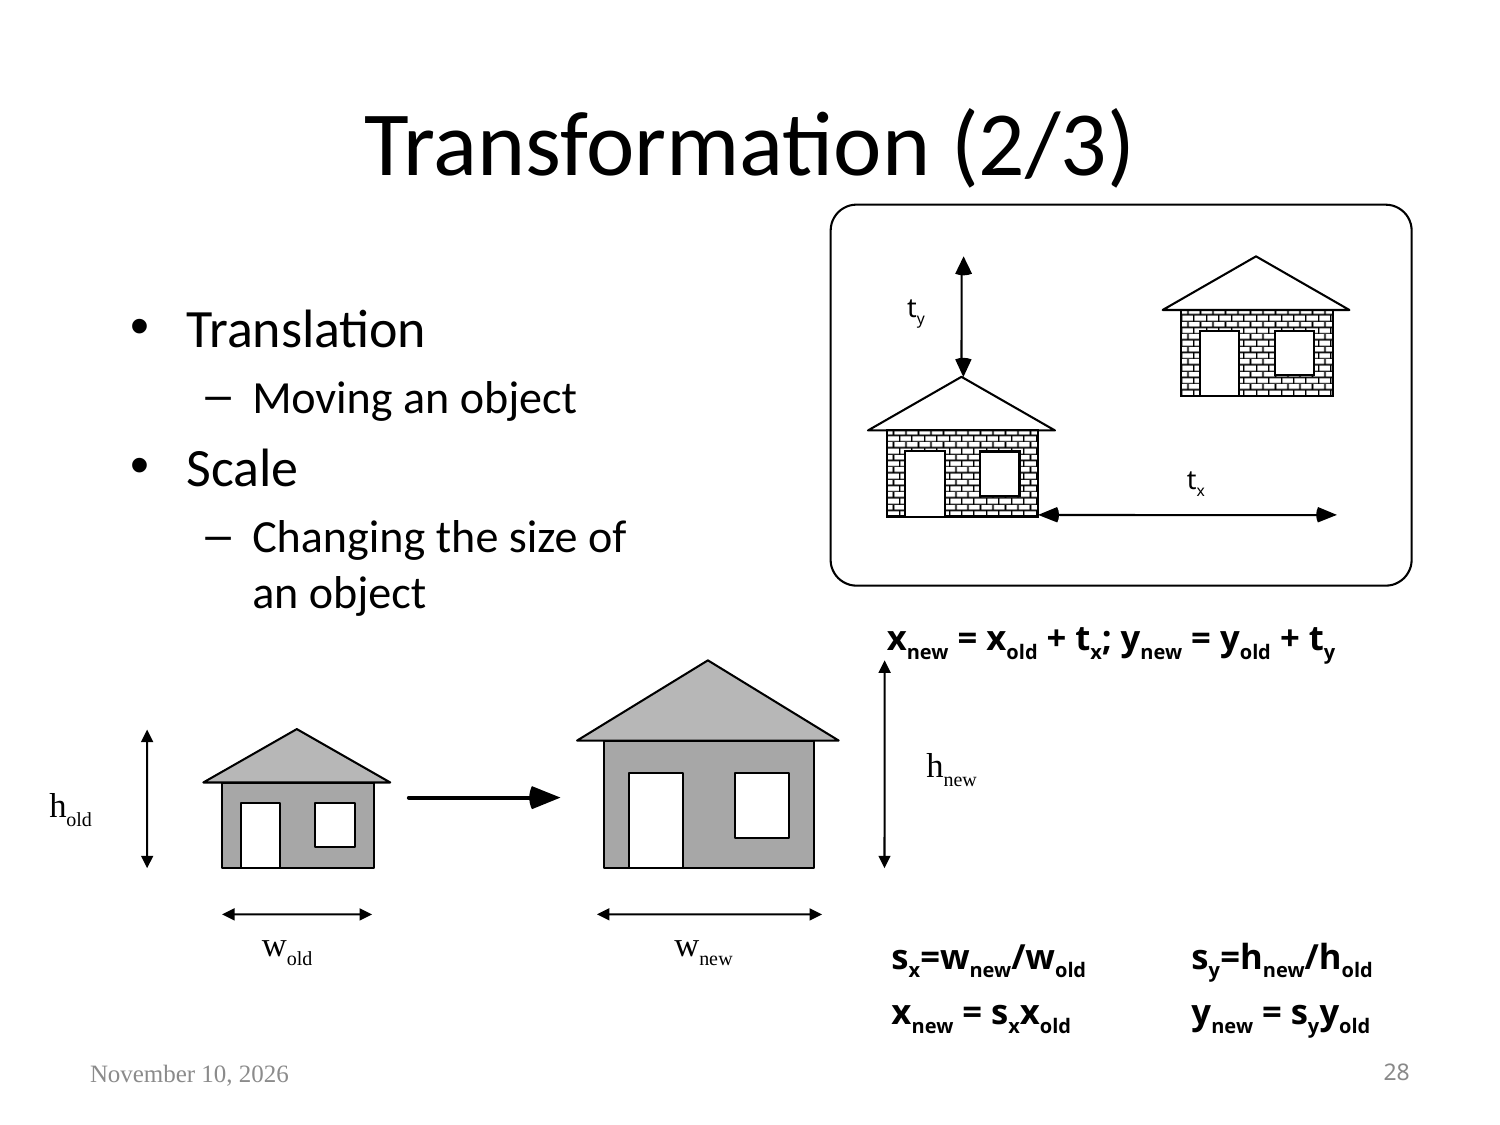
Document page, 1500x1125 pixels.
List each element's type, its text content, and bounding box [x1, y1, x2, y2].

list Translation Moving an object Scale Changing the size of an object [115, 285, 670, 653]
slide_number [75, 1042, 425, 1103]
text_box xnew = xold + tx; ynew = yold + ty [872, 608, 1351, 671]
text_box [830, 204, 1412, 586]
slide_number 28 [1074, 1042, 1425, 1103]
title Transformation (2/3) [74, 44, 1426, 233]
text_box sx=wnew/wold sy=hnew/hold xnew = sxxold ynew = syyold [876, 931, 1443, 1040]
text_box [34, 654, 1025, 972]
